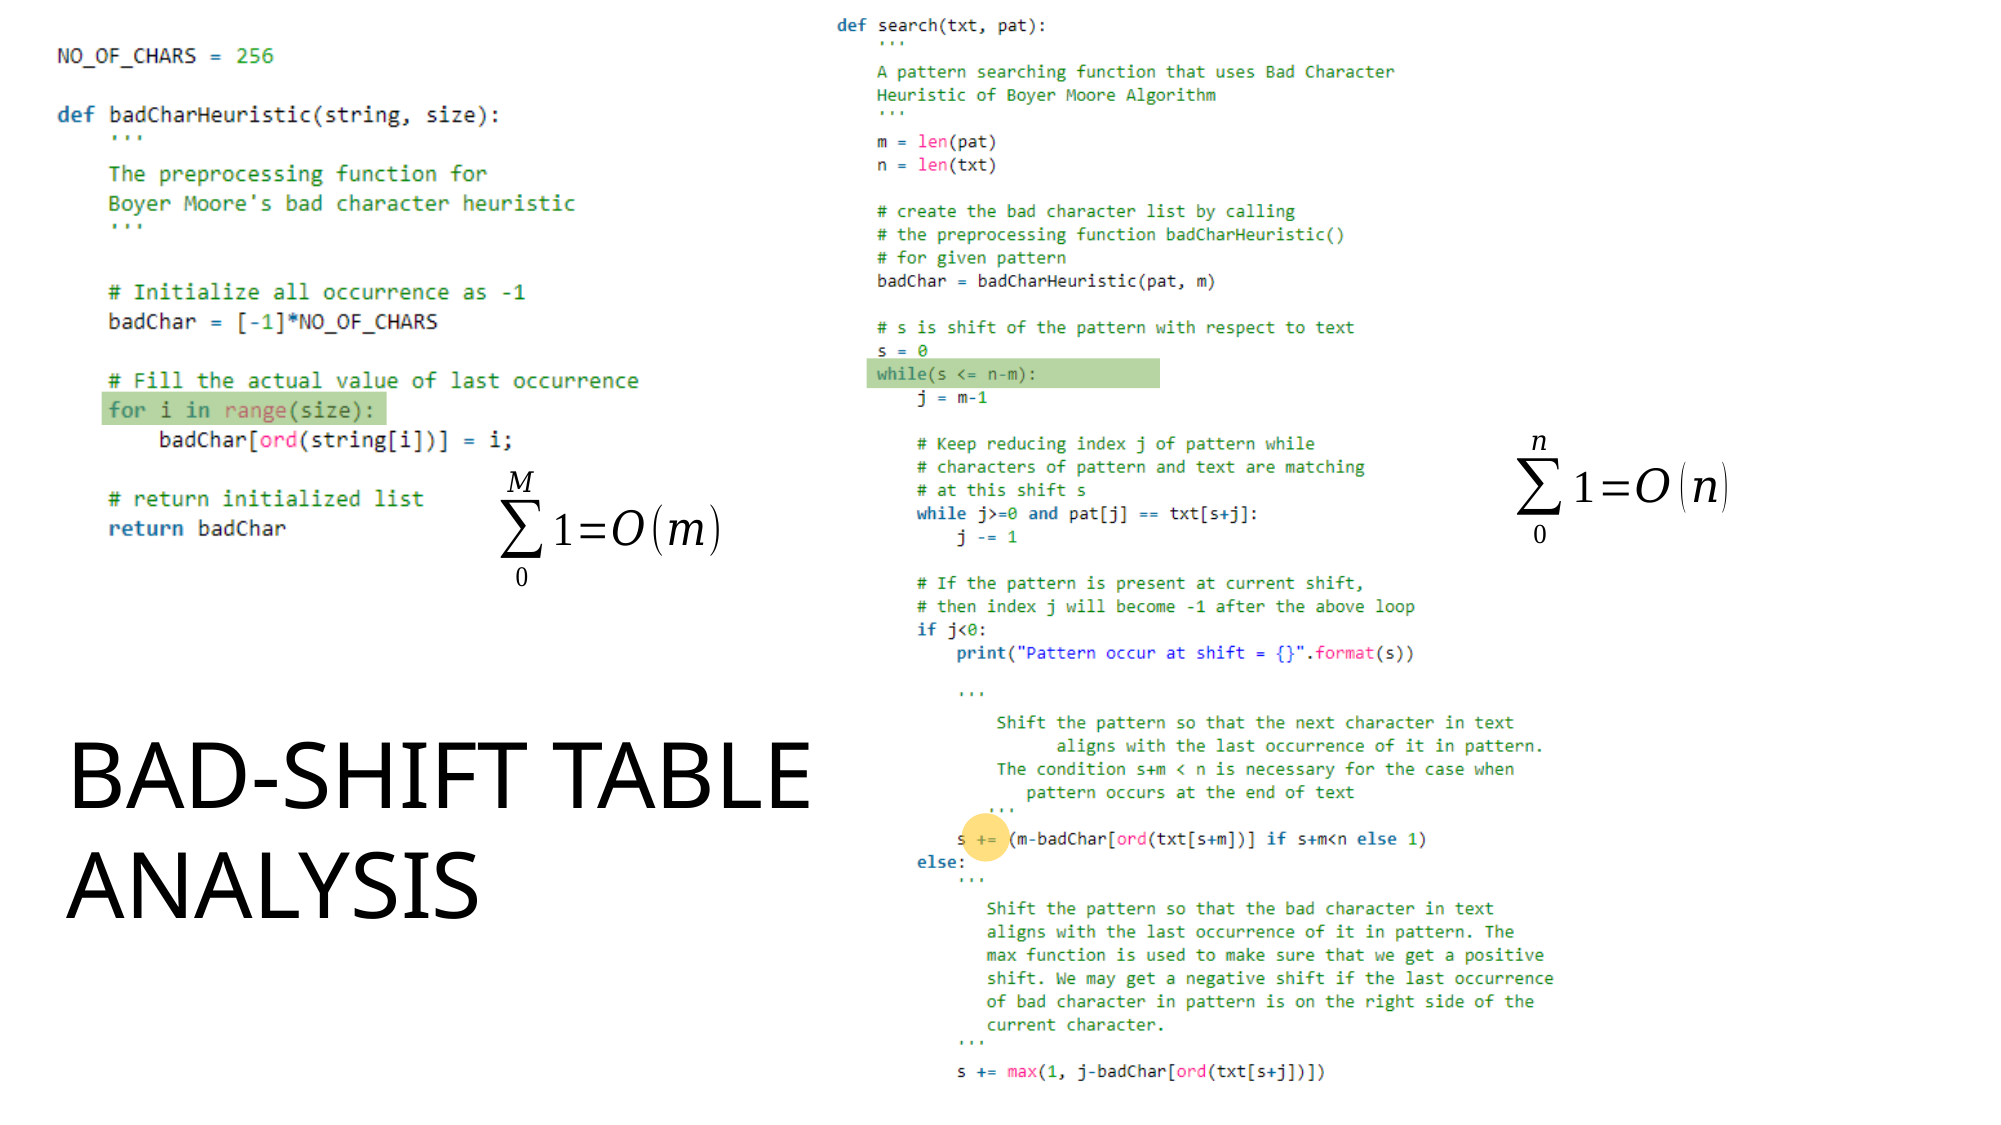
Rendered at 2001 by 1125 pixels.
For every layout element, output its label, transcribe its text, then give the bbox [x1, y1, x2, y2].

text_box BAD-SHIFT TABLE ANALYSIS [51, 709, 831, 944]
picture [51, 8, 1971, 1103]
